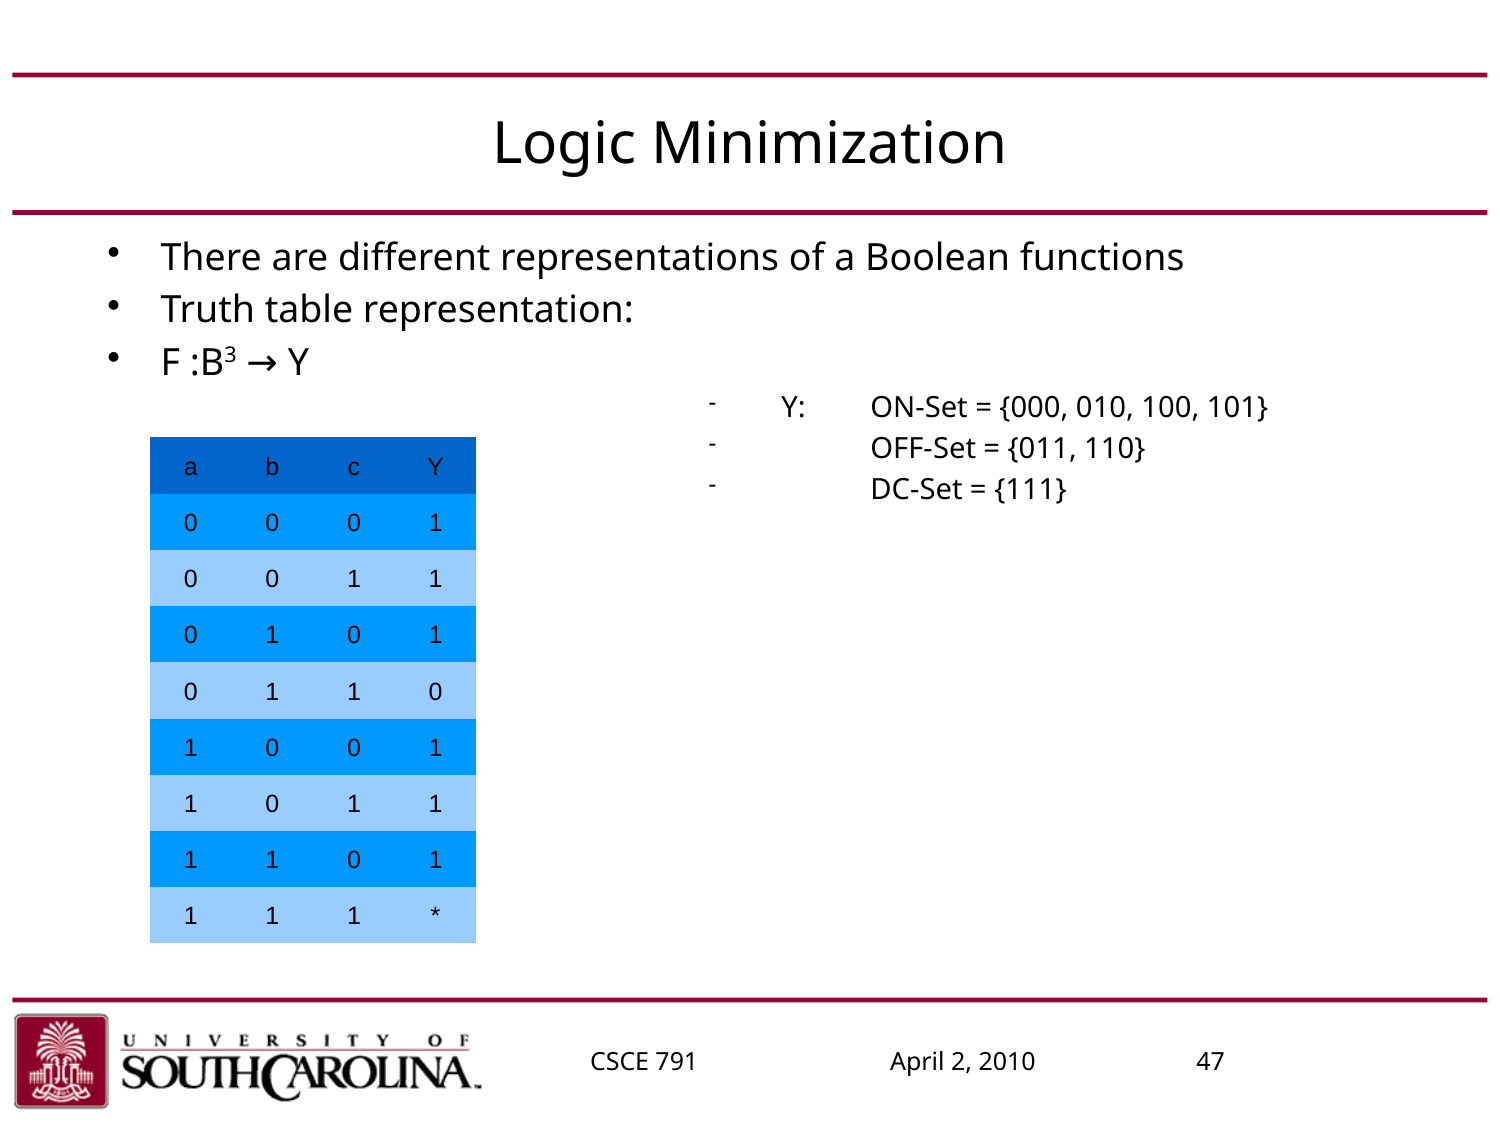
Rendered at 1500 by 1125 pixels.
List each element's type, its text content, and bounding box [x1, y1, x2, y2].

table_cell 0 [231, 550, 313, 606]
table_cell 0 [313, 831, 395, 887]
table_cell 1 [313, 662, 395, 719]
table_cell 0 [231, 775, 313, 831]
table_header b [231, 437, 313, 494]
table_cell 1 [231, 831, 313, 887]
table_cell 1 [395, 494, 476, 550]
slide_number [424, 1037, 1476, 1088]
table_cell 1 [395, 719, 476, 775]
table_cell 0 [313, 606, 395, 662]
table_cell 0 [150, 662, 231, 719]
table_cell 1 [395, 606, 476, 662]
table_cell 1 [395, 831, 476, 887]
table_cell 1 [395, 550, 476, 606]
list There are different representations of a Boolean functions Truth table representation: F :B3 → Y Y: ON-Set = {000, 010, 100, 101} OFF-Set = {011, 110} DC-Set = {111} [74, 224, 1426, 988]
table_cell 0 [150, 550, 231, 606]
table_cell 1 [395, 775, 476, 831]
table_cell 0 [231, 719, 313, 775]
table_cell * [395, 887, 476, 943]
table_cell 1 [231, 606, 313, 662]
table_cell 0 [313, 494, 395, 550]
table_header c [313, 437, 395, 494]
table_cell 0 [395, 662, 476, 719]
table_cell 1 [150, 831, 231, 887]
table_cell 1 [231, 662, 313, 719]
table_header a [150, 437, 231, 494]
table_cell 1 [231, 887, 313, 943]
table_cell 1 [150, 719, 231, 775]
table_cell 1 [313, 775, 395, 831]
picture [12, 1012, 488, 1112]
table_cell 0 [150, 606, 231, 662]
table_header Y [395, 437, 476, 494]
title Logic Minimization [74, 74, 1426, 206]
table_cell 1 [313, 887, 395, 943]
table_cell 1 [313, 550, 395, 606]
table_cell 0 [150, 494, 231, 550]
table_cell 1 [150, 887, 231, 943]
table_cell 0 [313, 719, 395, 775]
table_cell 1 [150, 775, 231, 831]
table_cell 0 [231, 494, 313, 550]
